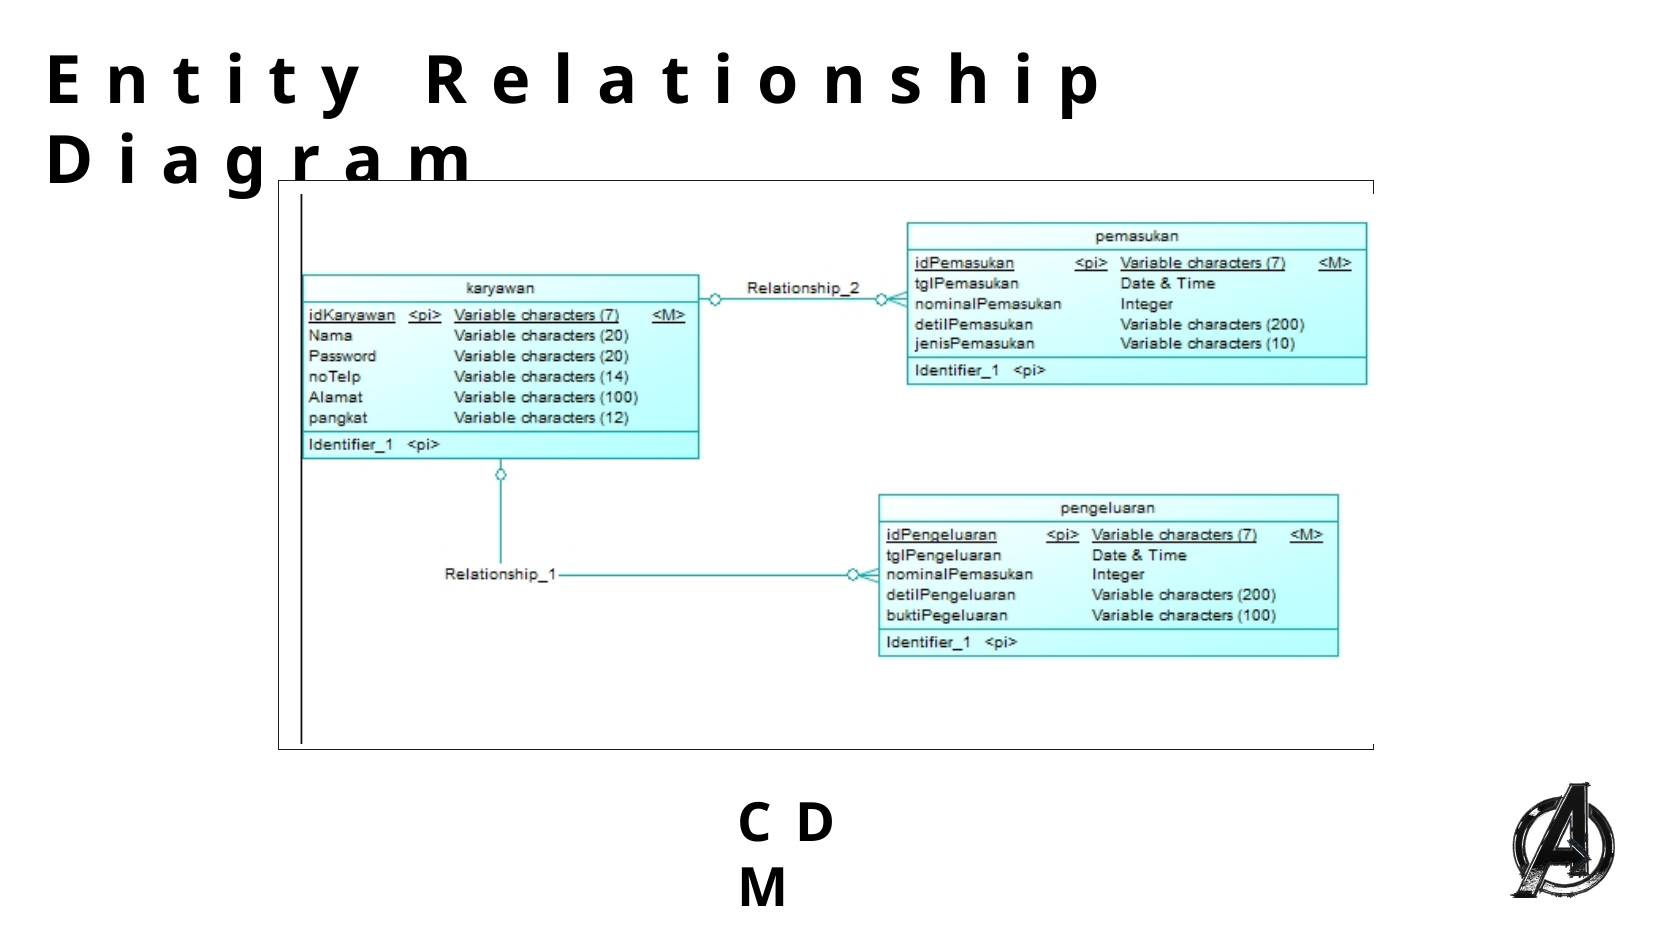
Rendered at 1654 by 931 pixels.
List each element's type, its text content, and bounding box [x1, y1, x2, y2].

text_box CDM [723, 779, 900, 855]
text_box Entity Relationship Diagram [30, 30, 1425, 105]
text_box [277, 179, 1374, 751]
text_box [1469, 749, 1622, 898]
